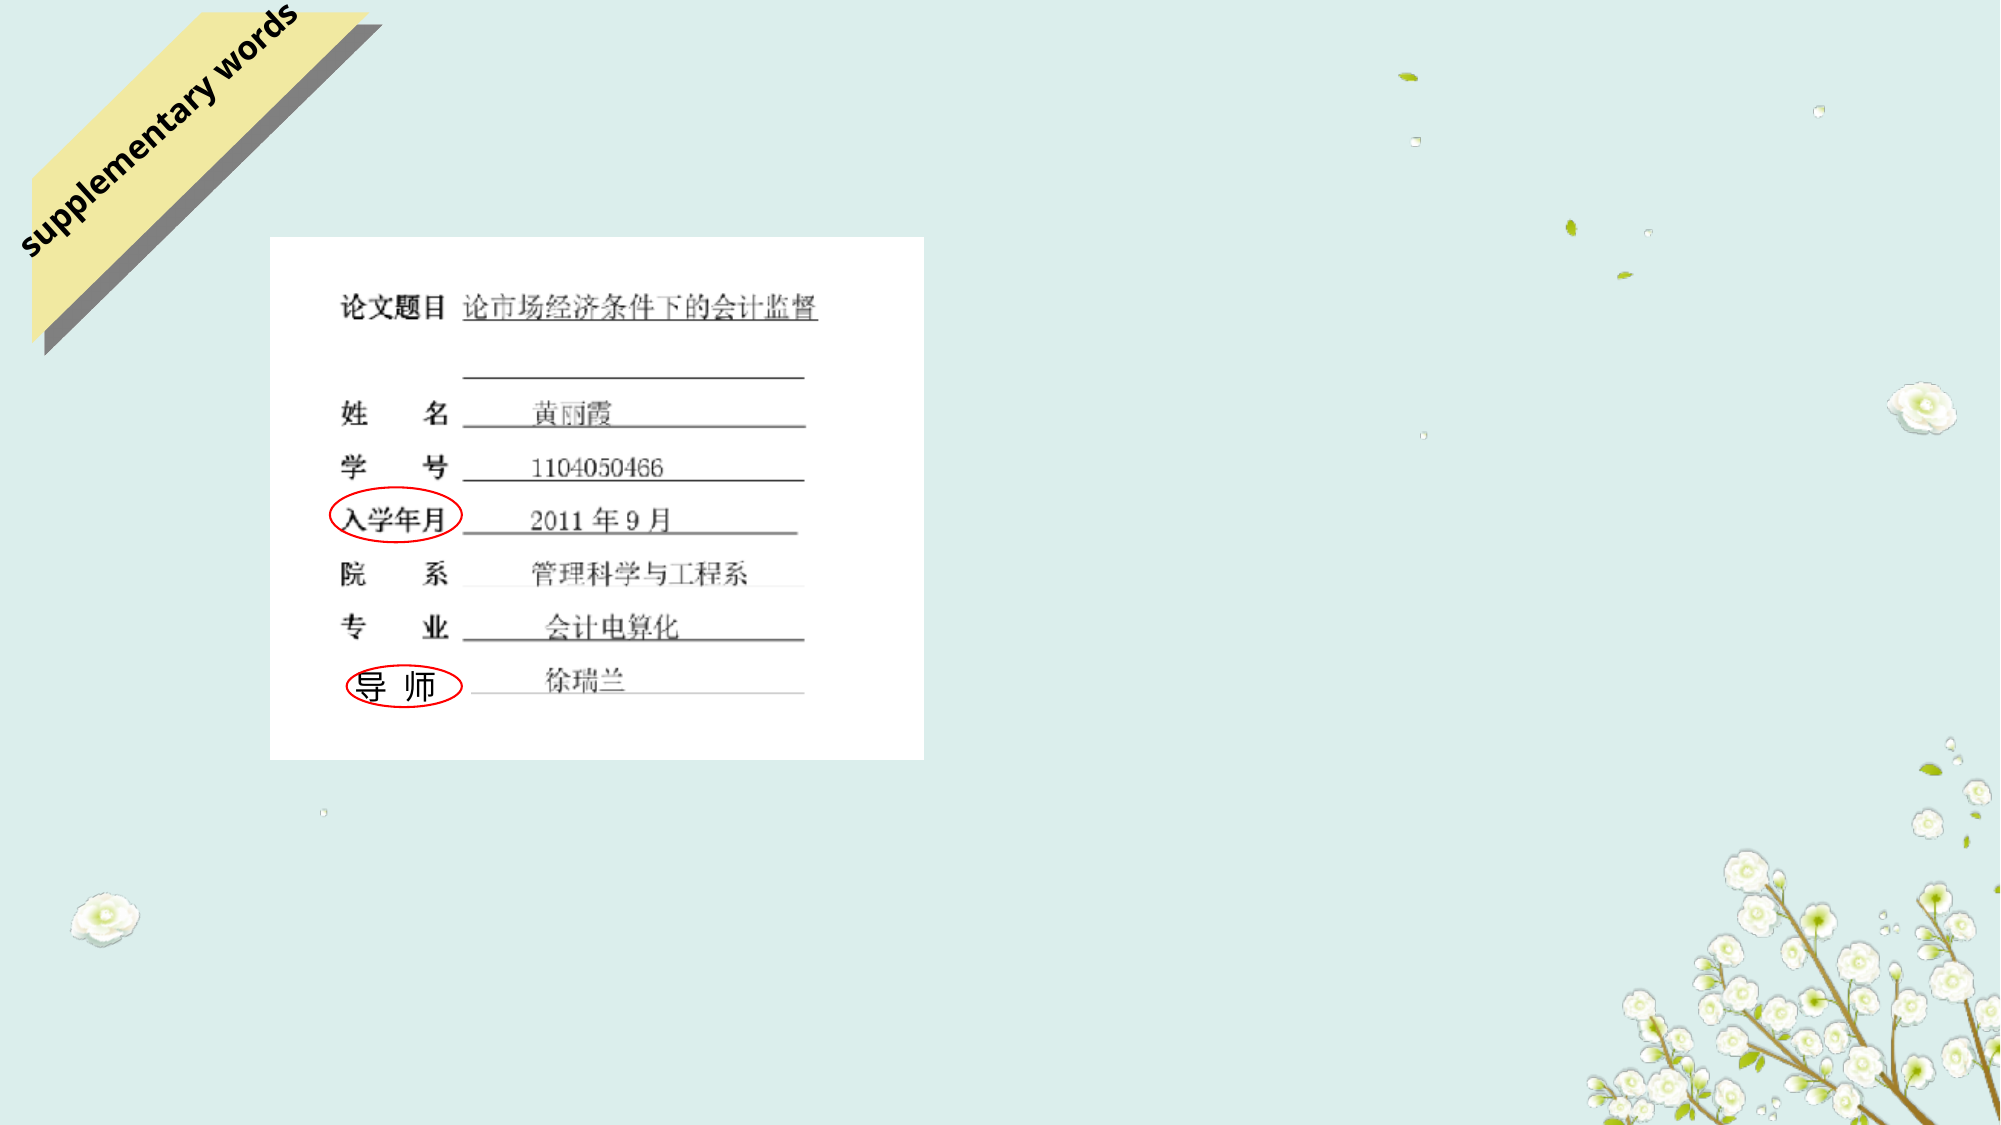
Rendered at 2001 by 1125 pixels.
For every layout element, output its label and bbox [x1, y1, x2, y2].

text_box [0, 13, 385, 342]
picture [1522, 667, 2000, 1125]
picture [1219, 31, 1969, 487]
picture [119, 237, 924, 864]
picture [51, 867, 162, 973]
